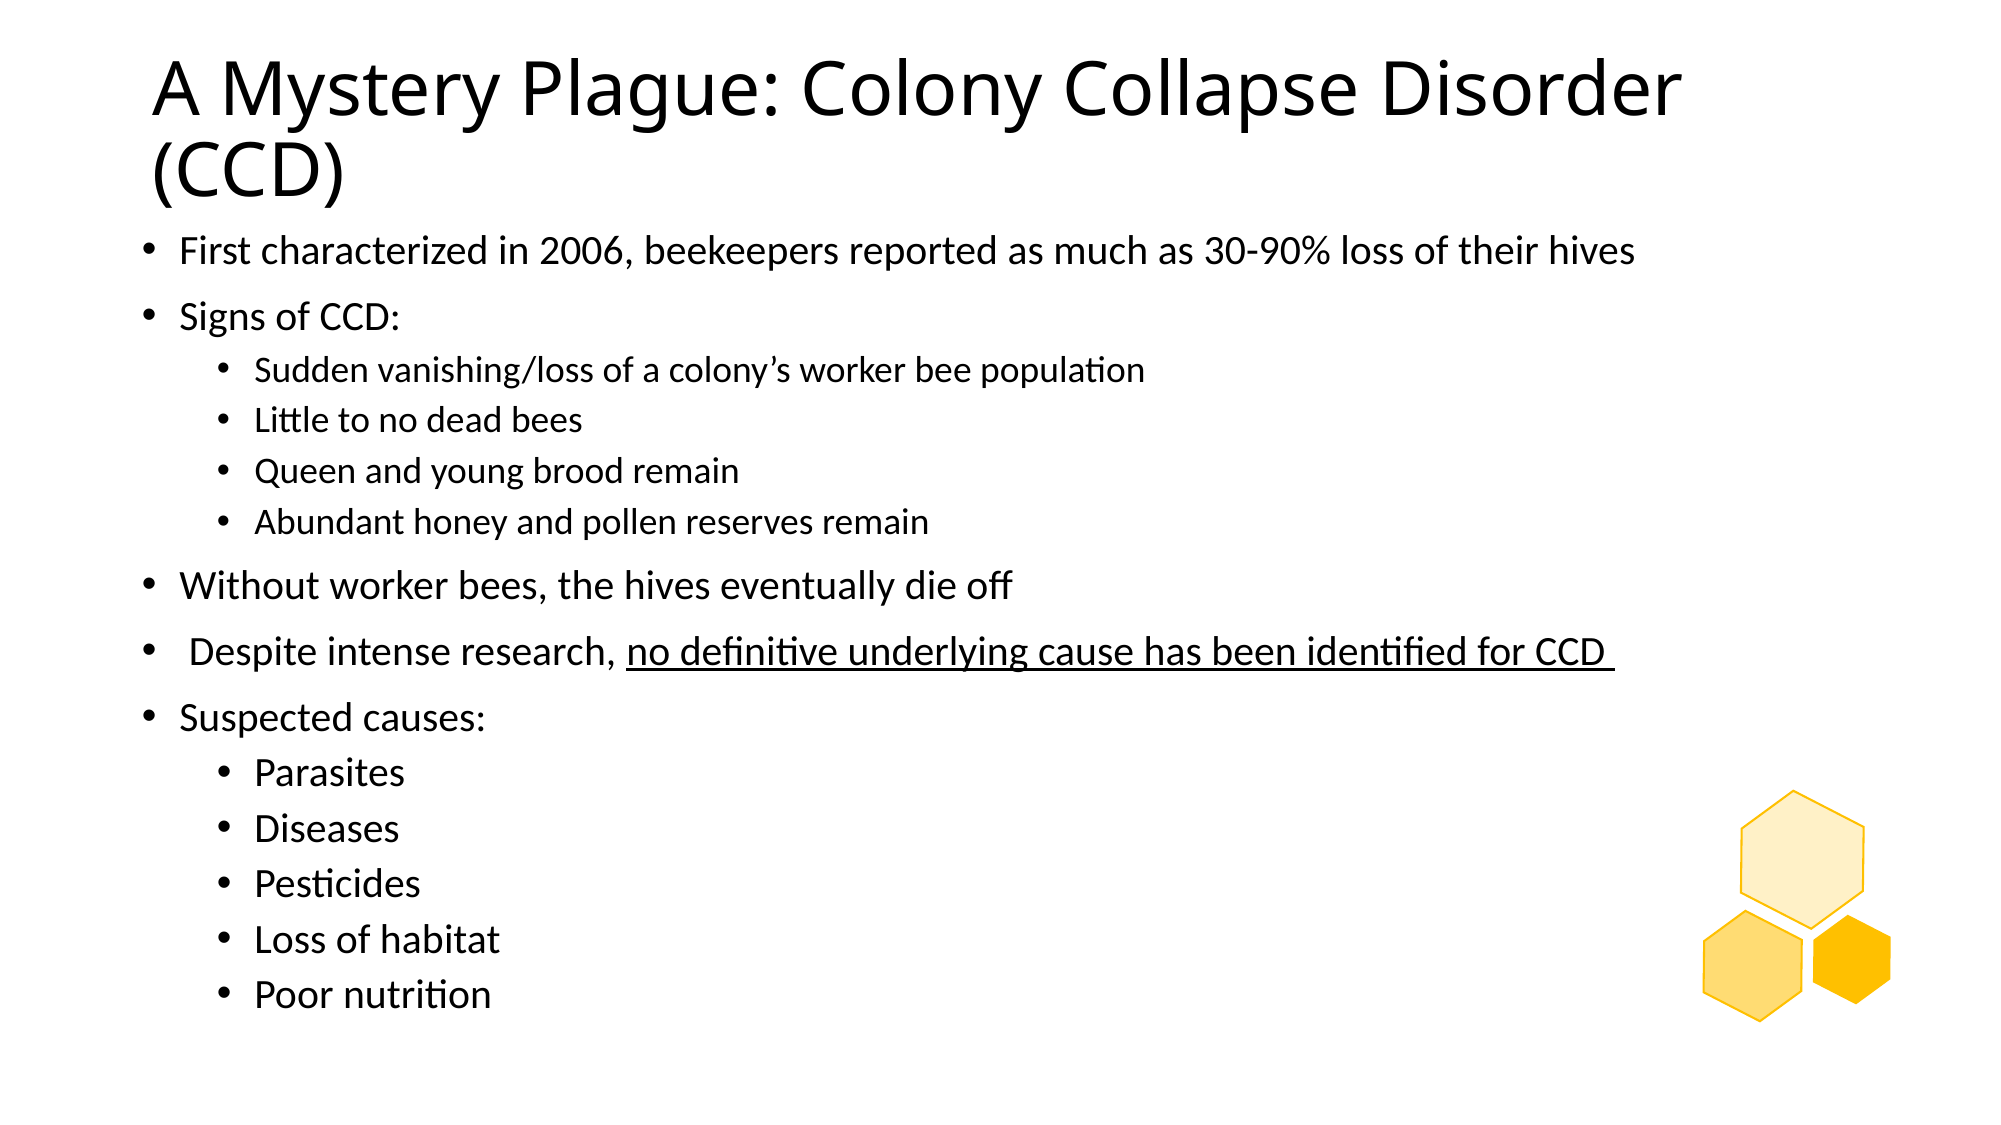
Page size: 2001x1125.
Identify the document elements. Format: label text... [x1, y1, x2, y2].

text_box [1706, 811, 1907, 1032]
title A Mystery Plague: Colony Collapse Disorder (CCD) [137, 23, 1863, 241]
list First characterized in 2006, beekeepers reported as much as 30-90% loss of their hives Signs of CCD: Sudden vanishing/loss of a colony’s worker bee population Little to no dead bees Queen and young brood remain Abundant honey and pollen reserves remain Without worker bees, the hives eventually die off Despite intense research, no definitive underlying cause has been identified for CCD Suspected causes: Parasites Diseases Pesticides Loss of habitat Poor nutrition [126, 220, 1852, 1046]
